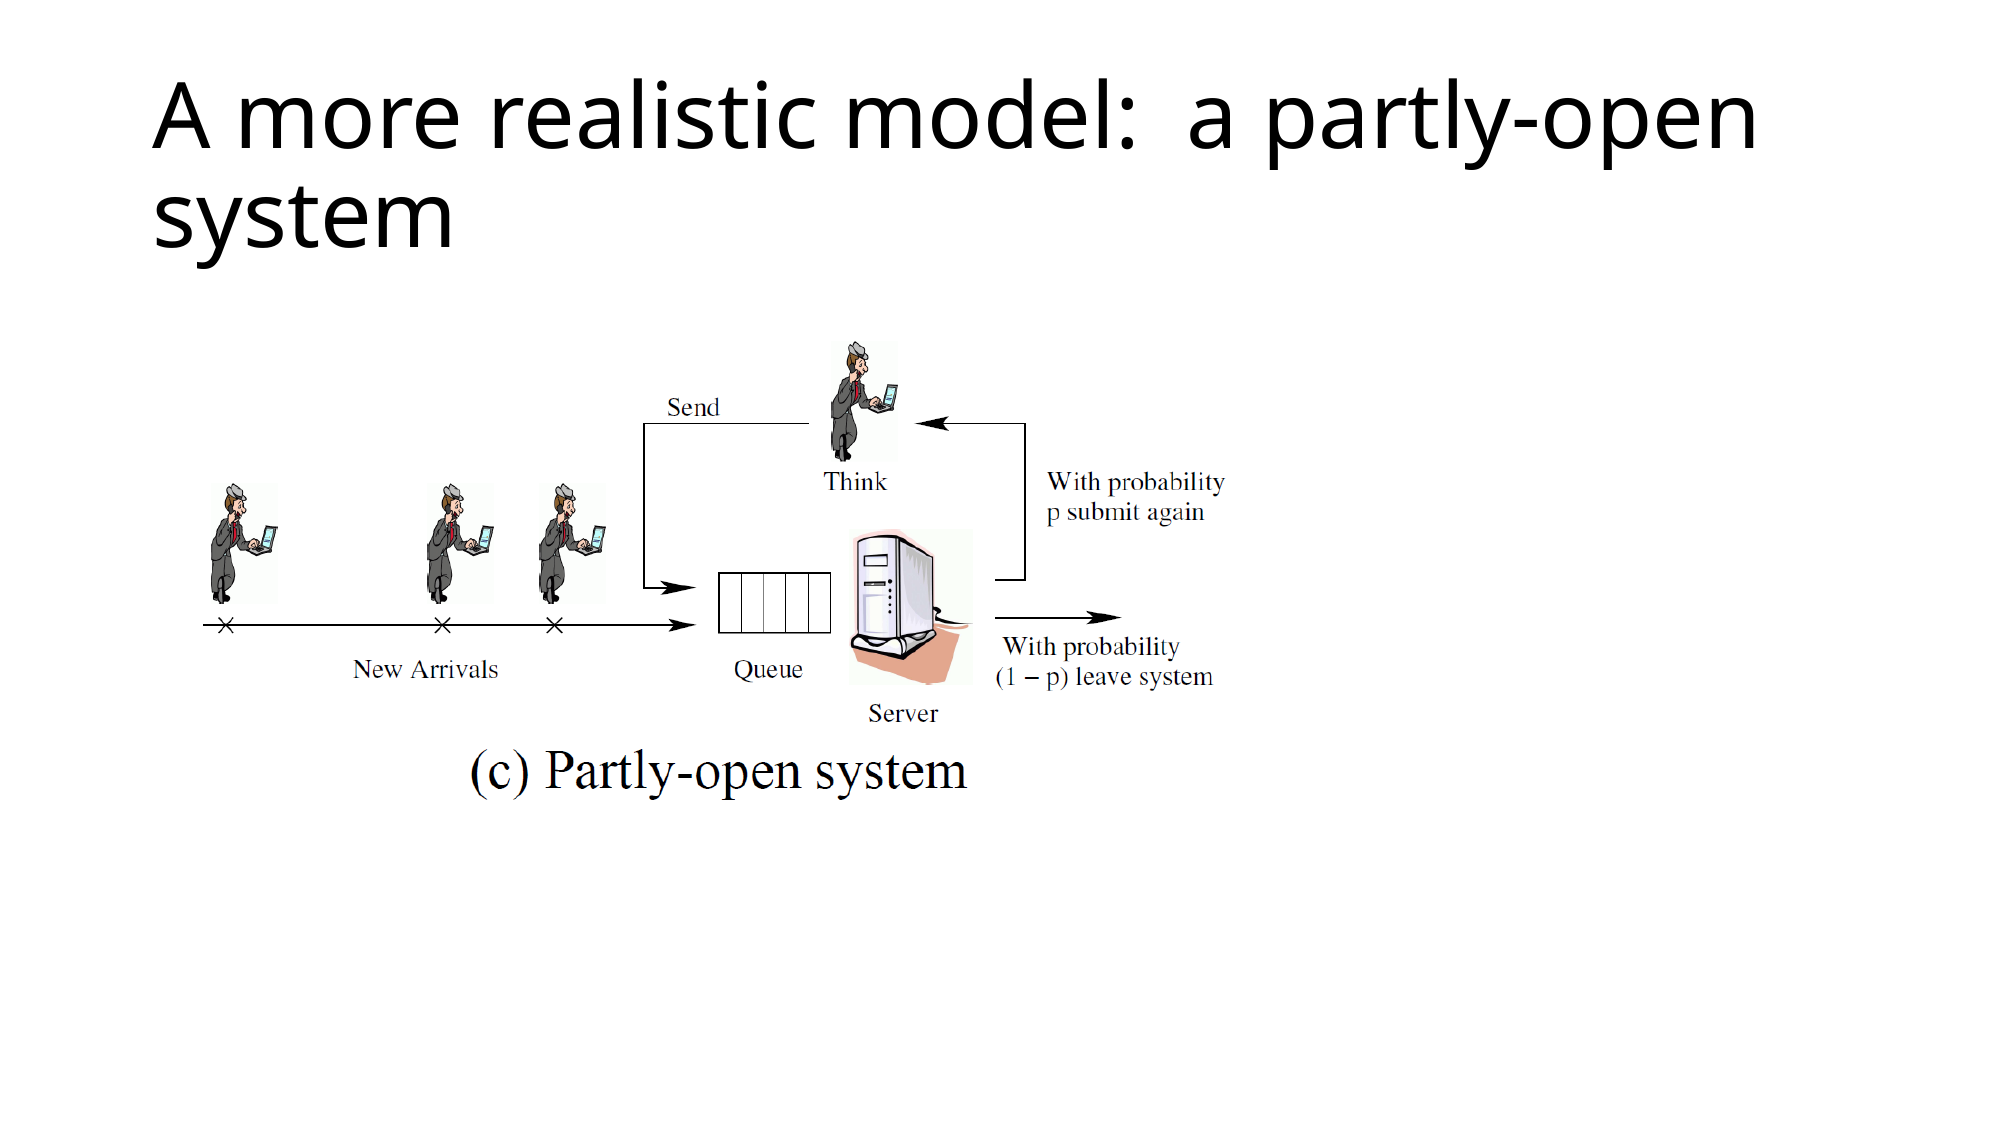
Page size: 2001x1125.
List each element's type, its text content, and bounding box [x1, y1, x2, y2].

picture [137, 299, 1295, 842]
title A more realistic model: a partly-open system [137, 59, 1863, 278]
